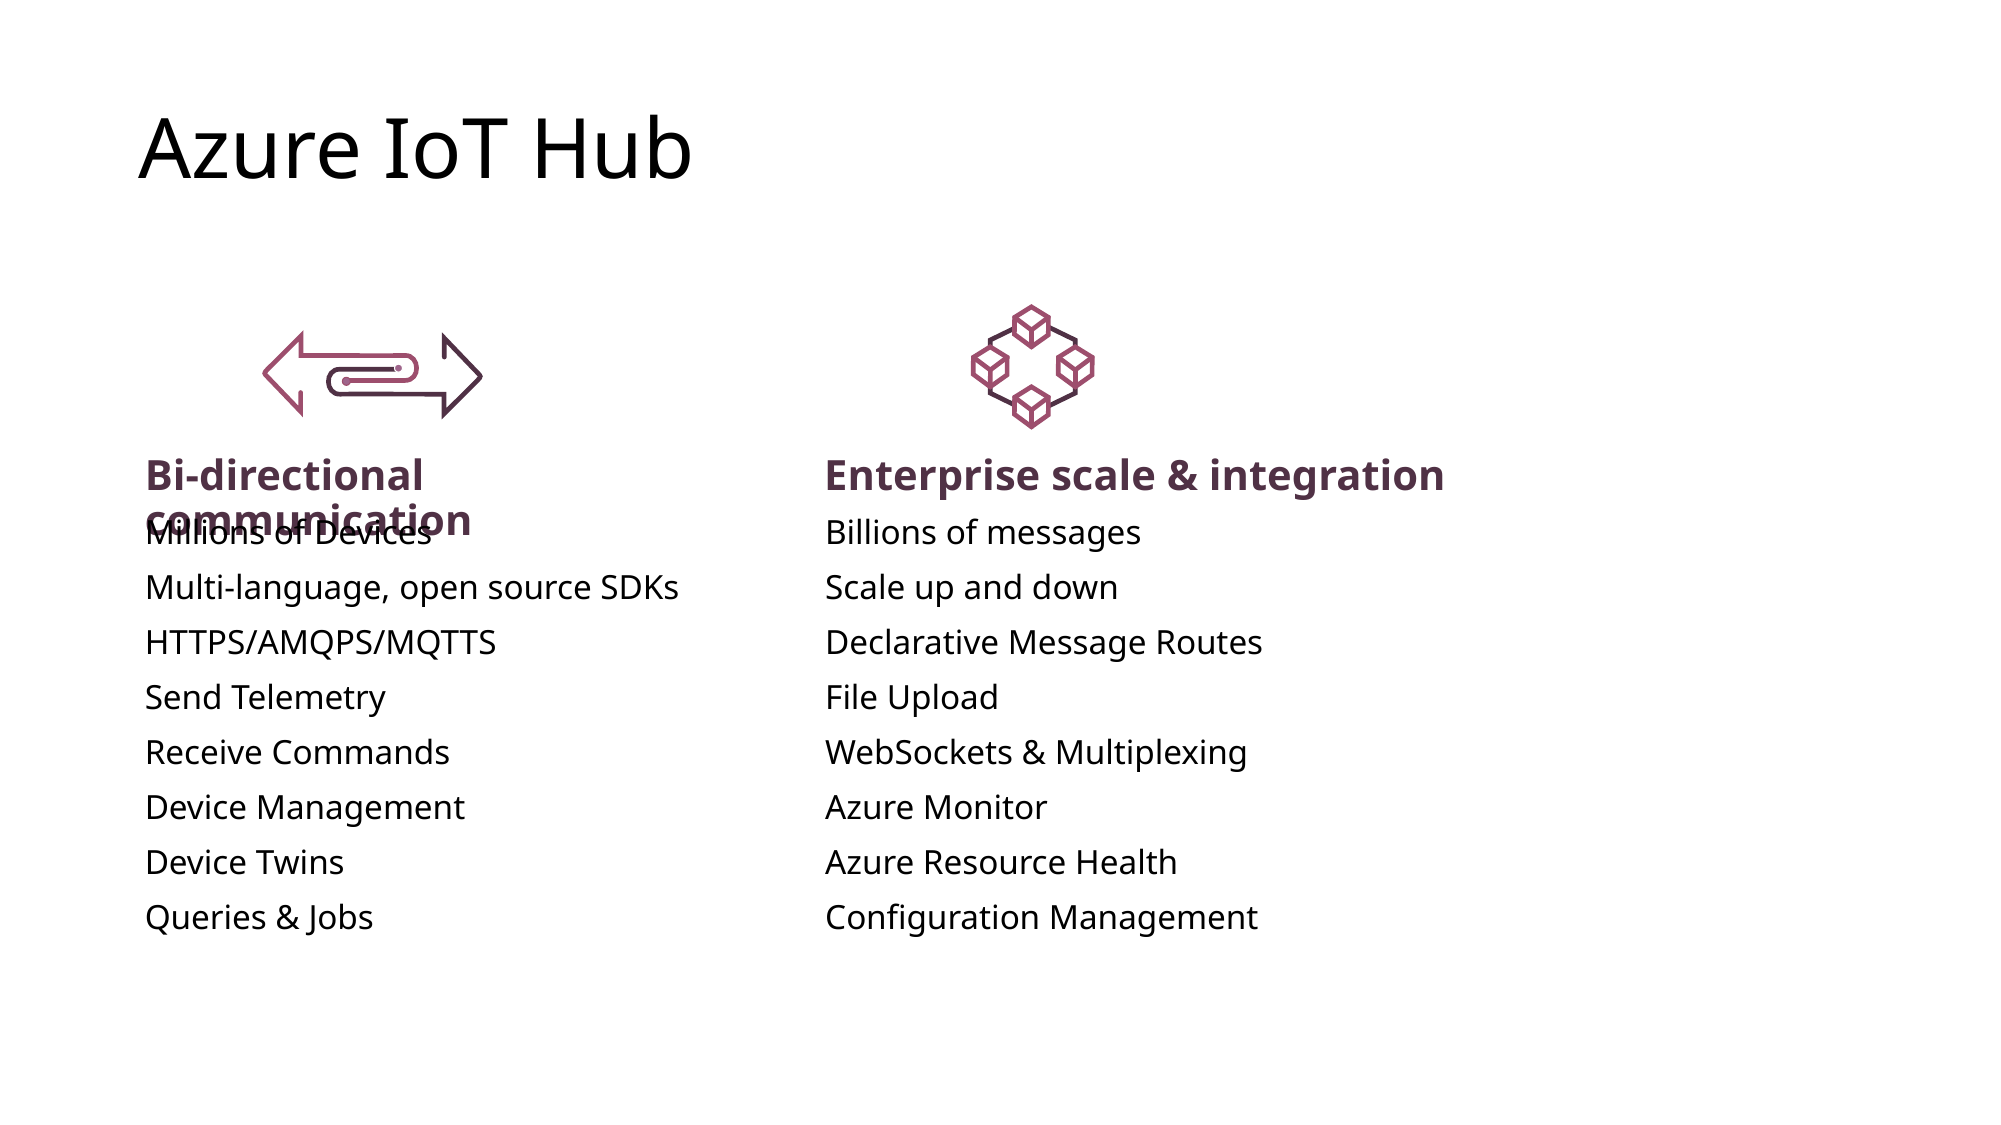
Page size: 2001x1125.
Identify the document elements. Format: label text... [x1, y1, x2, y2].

text_box Billions of messages Scale up and down Declarative Message Routes File Upload WebSockets & Multiplexing Azure Monitor Azure Resource Health Configuration Management [801, 500, 1462, 952]
text_box Bi-directional communication [120, 439, 781, 500]
text_box Enterprise scale & integration [800, 439, 1577, 558]
list Azure IoT Hub [123, 99, 1876, 185]
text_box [973, 306, 1093, 427]
text_box Millions of Devices Multi-language, open source SDKs HTTPS/AMQPS/MQTTS Send Telemetry Receive Commands Device Management Device Twins Queries & Jobs [120, 500, 781, 952]
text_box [264, 335, 481, 414]
